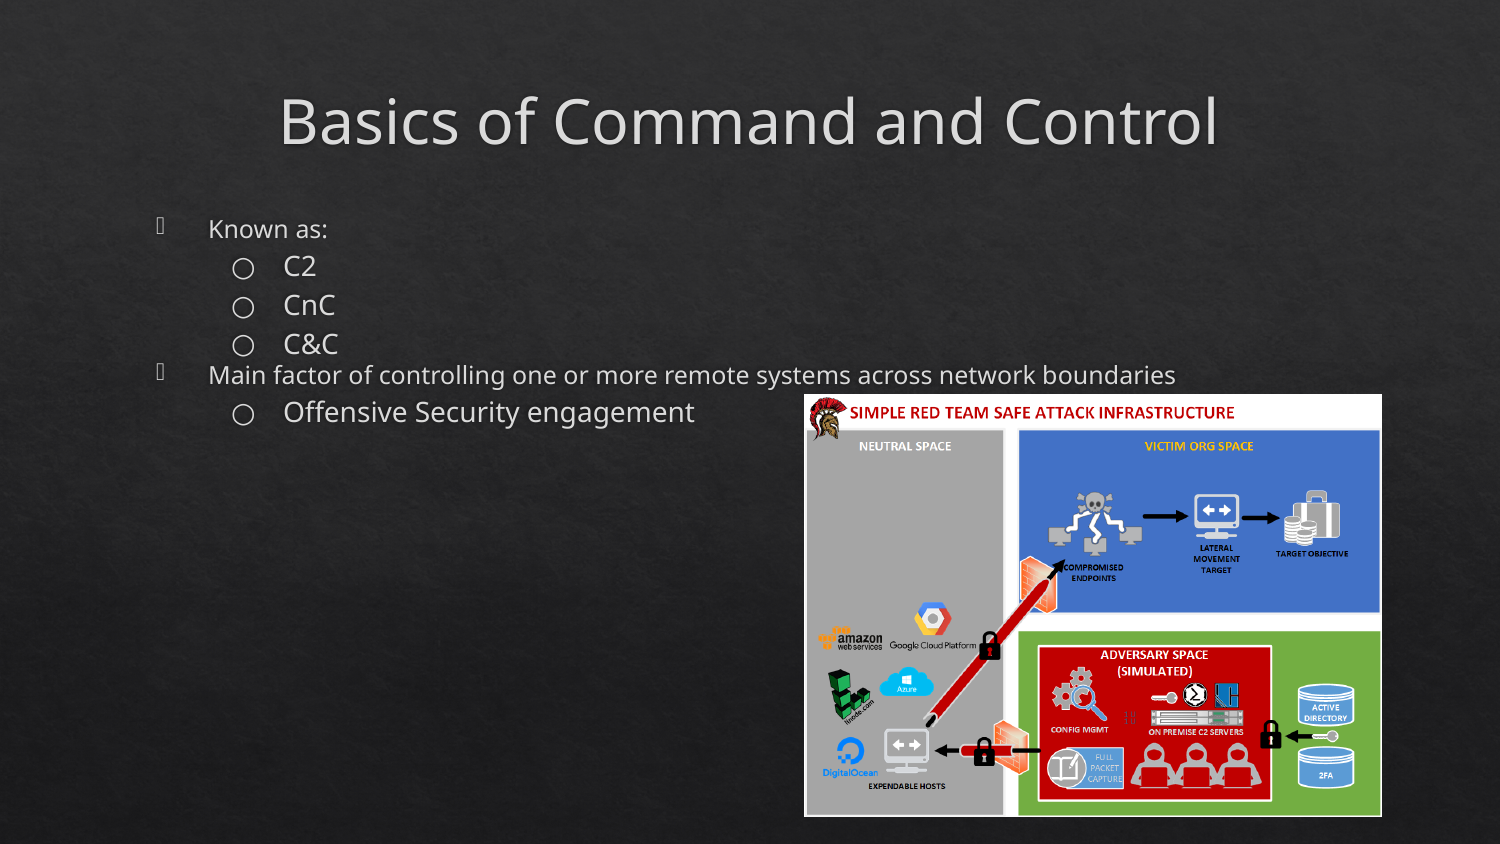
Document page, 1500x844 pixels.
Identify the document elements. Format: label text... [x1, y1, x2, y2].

title Basics of Command and Control [118, 72, 1382, 167]
picture [804, 394, 1383, 817]
list Known as: C2 CnC C&C Main factor of controlling one or more remote systems across network boundaries Offensive Security engagement [118, 198, 1382, 756]
